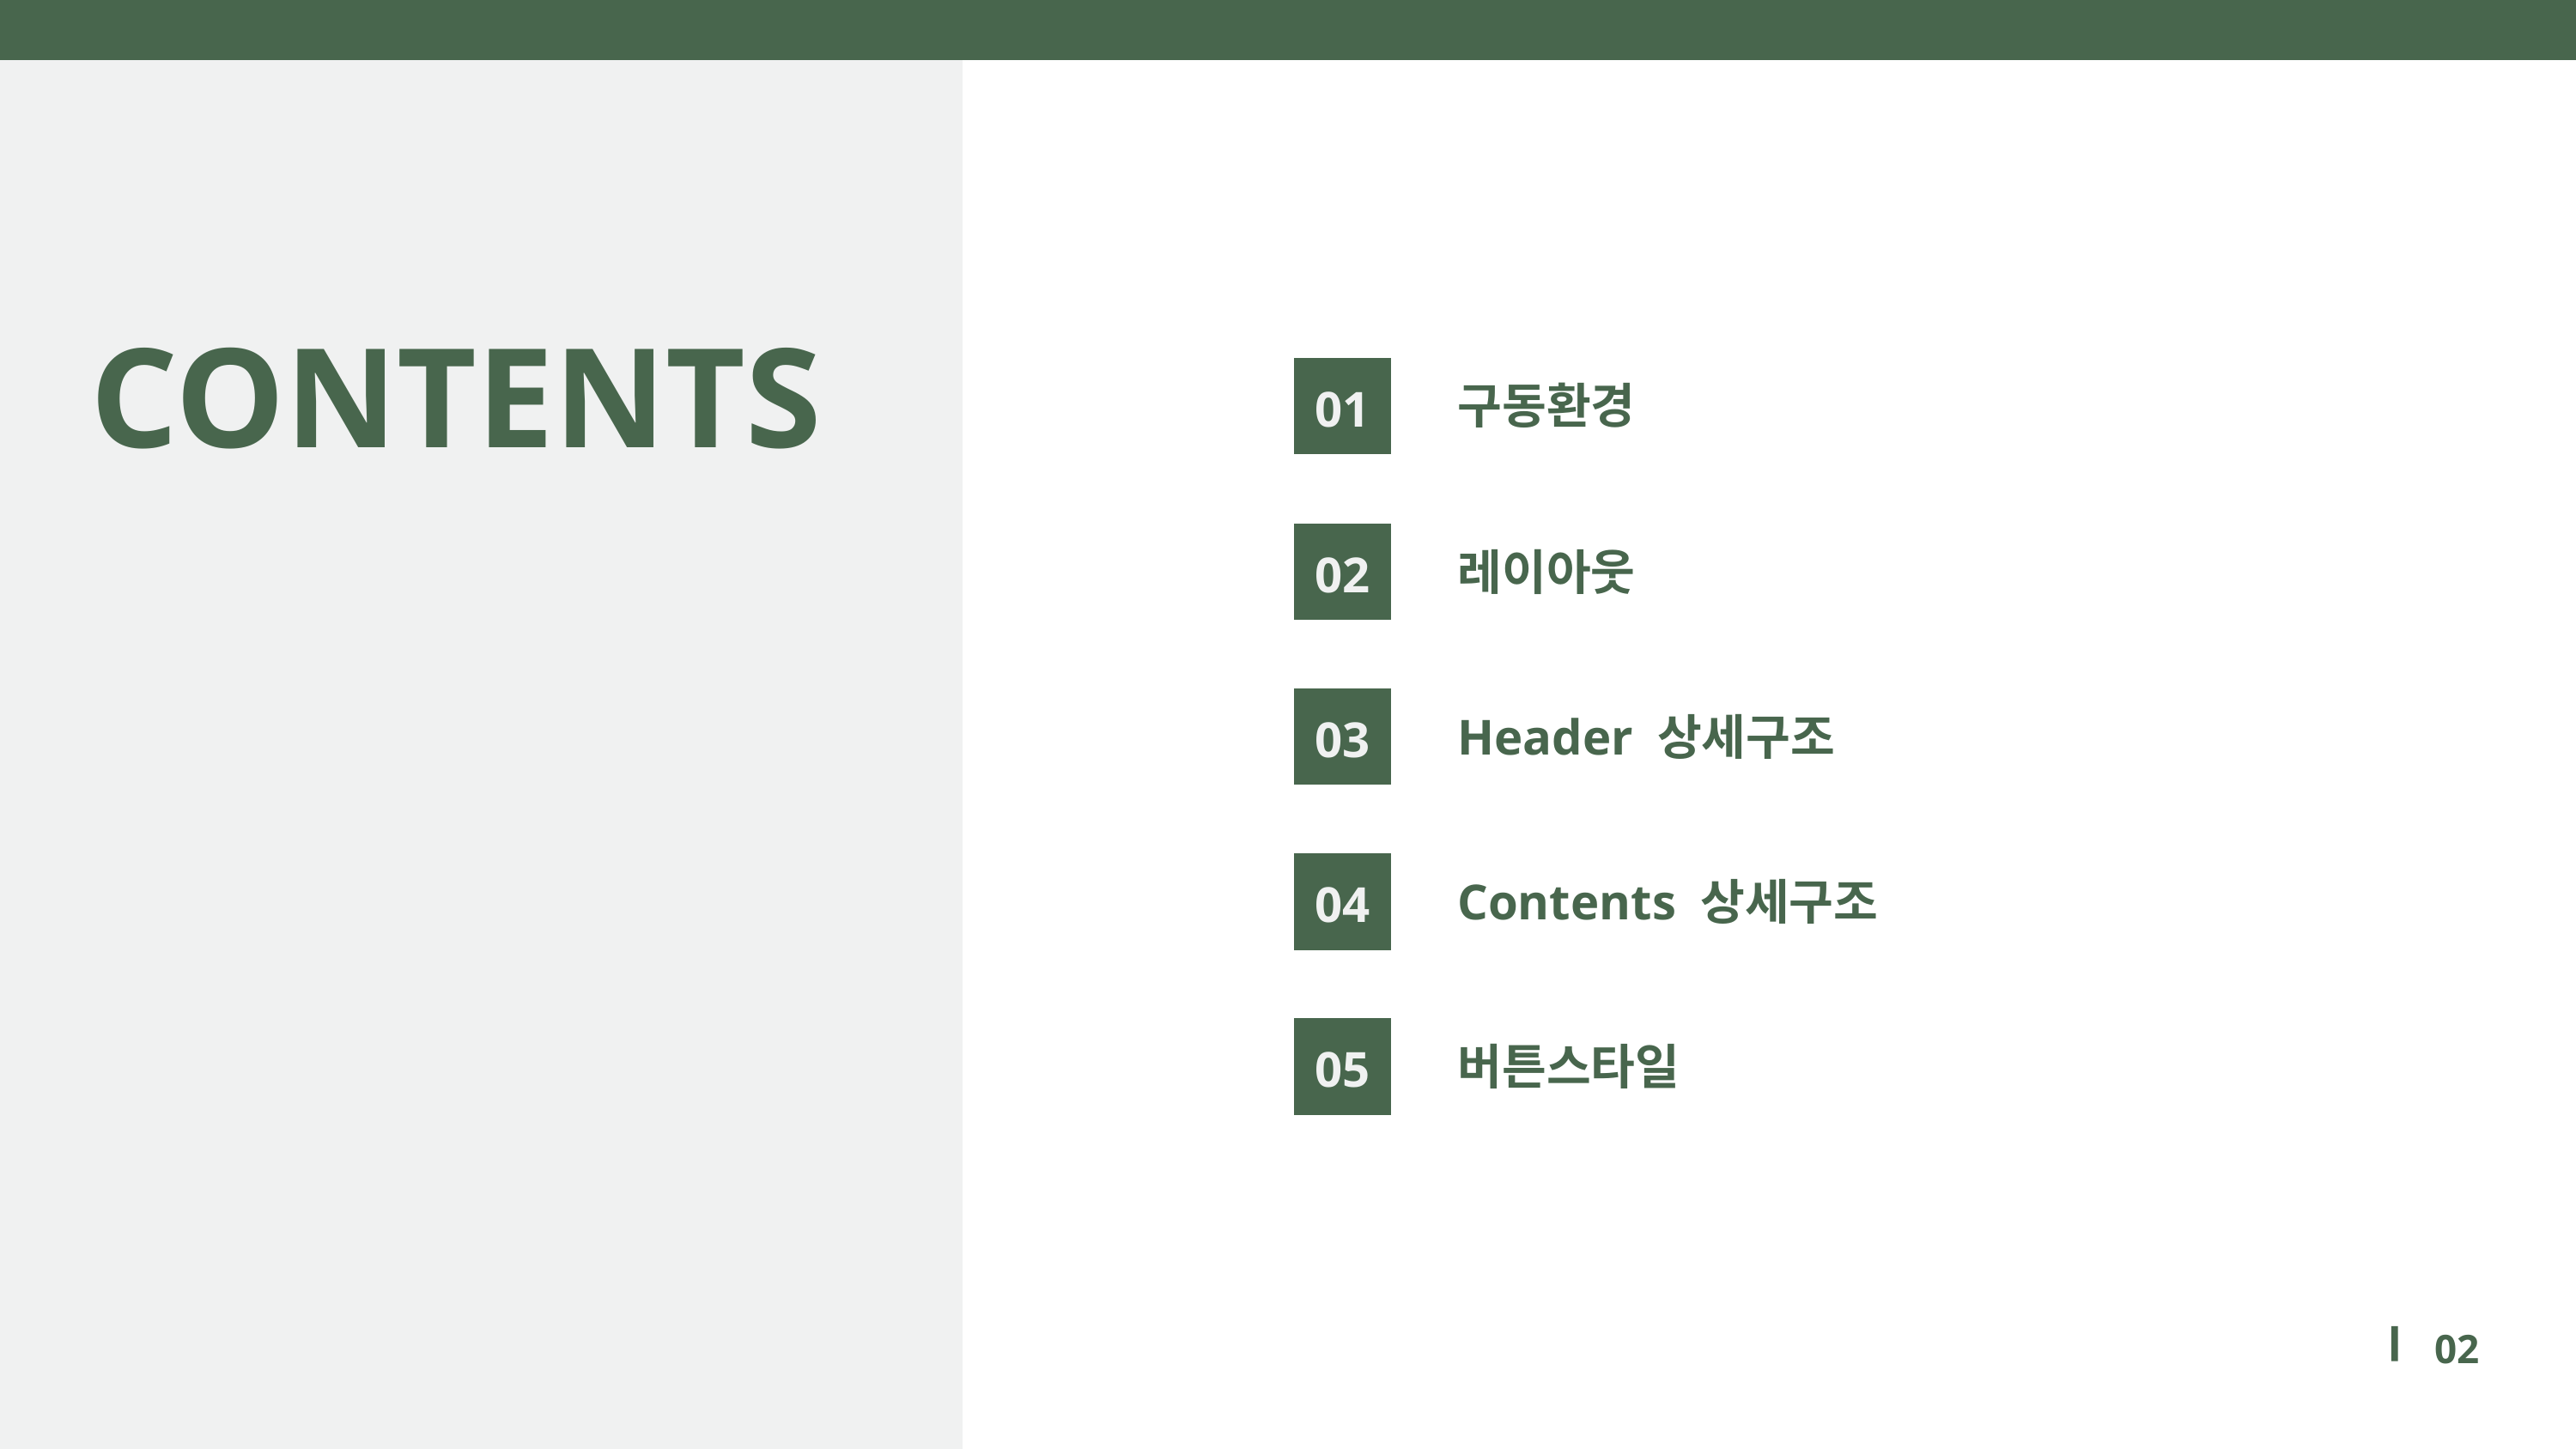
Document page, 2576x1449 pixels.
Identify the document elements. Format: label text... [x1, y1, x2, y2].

text_box Header 상세구조 [1457, 706, 1977, 765]
text_box 버튼스타일 [1457, 1036, 1799, 1094]
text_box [1293, 852, 1391, 950]
text_box Contents 상세구조 [1457, 871, 2073, 930]
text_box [1293, 357, 1391, 455]
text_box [1293, 688, 1391, 785]
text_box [1293, 523, 1391, 621]
text_box 02 [2409, 1316, 2480, 1372]
text_box 레이아웃 [1457, 541, 1799, 600]
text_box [0, 0, 2576, 61]
text_box 구동환경 [1457, 375, 1799, 434]
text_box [0, 70, 963, 1449]
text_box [1293, 1017, 1391, 1115]
